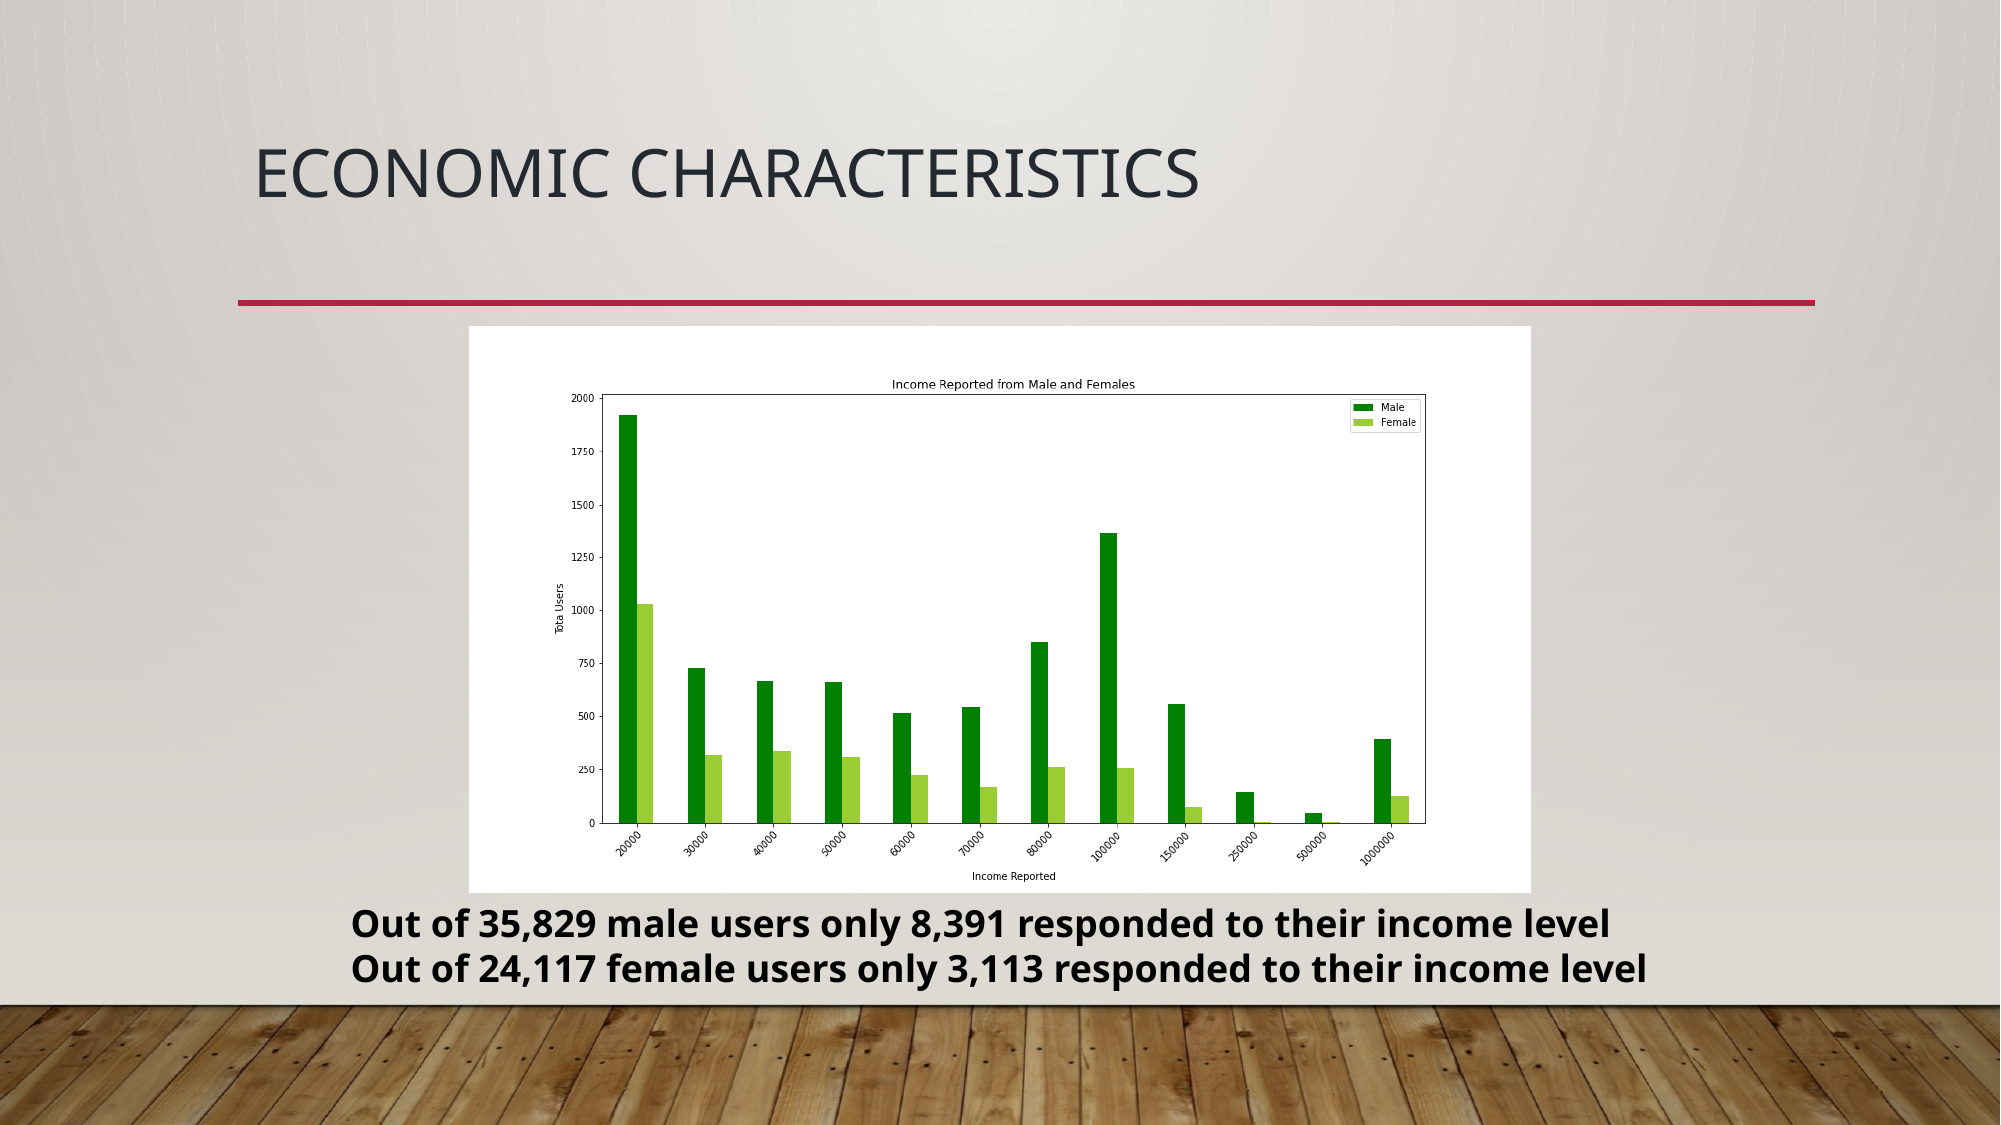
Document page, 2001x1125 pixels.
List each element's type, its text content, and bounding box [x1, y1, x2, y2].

title economic characteristics [238, 131, 1814, 305]
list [469, 326, 1531, 893]
picture [0, 1005, 2000, 1125]
text_box Out of 35,829 male users only 8,391 responded to their income level Out of 24,117 female users only 3,113 responded to their income level [335, 892, 1665, 1043]
